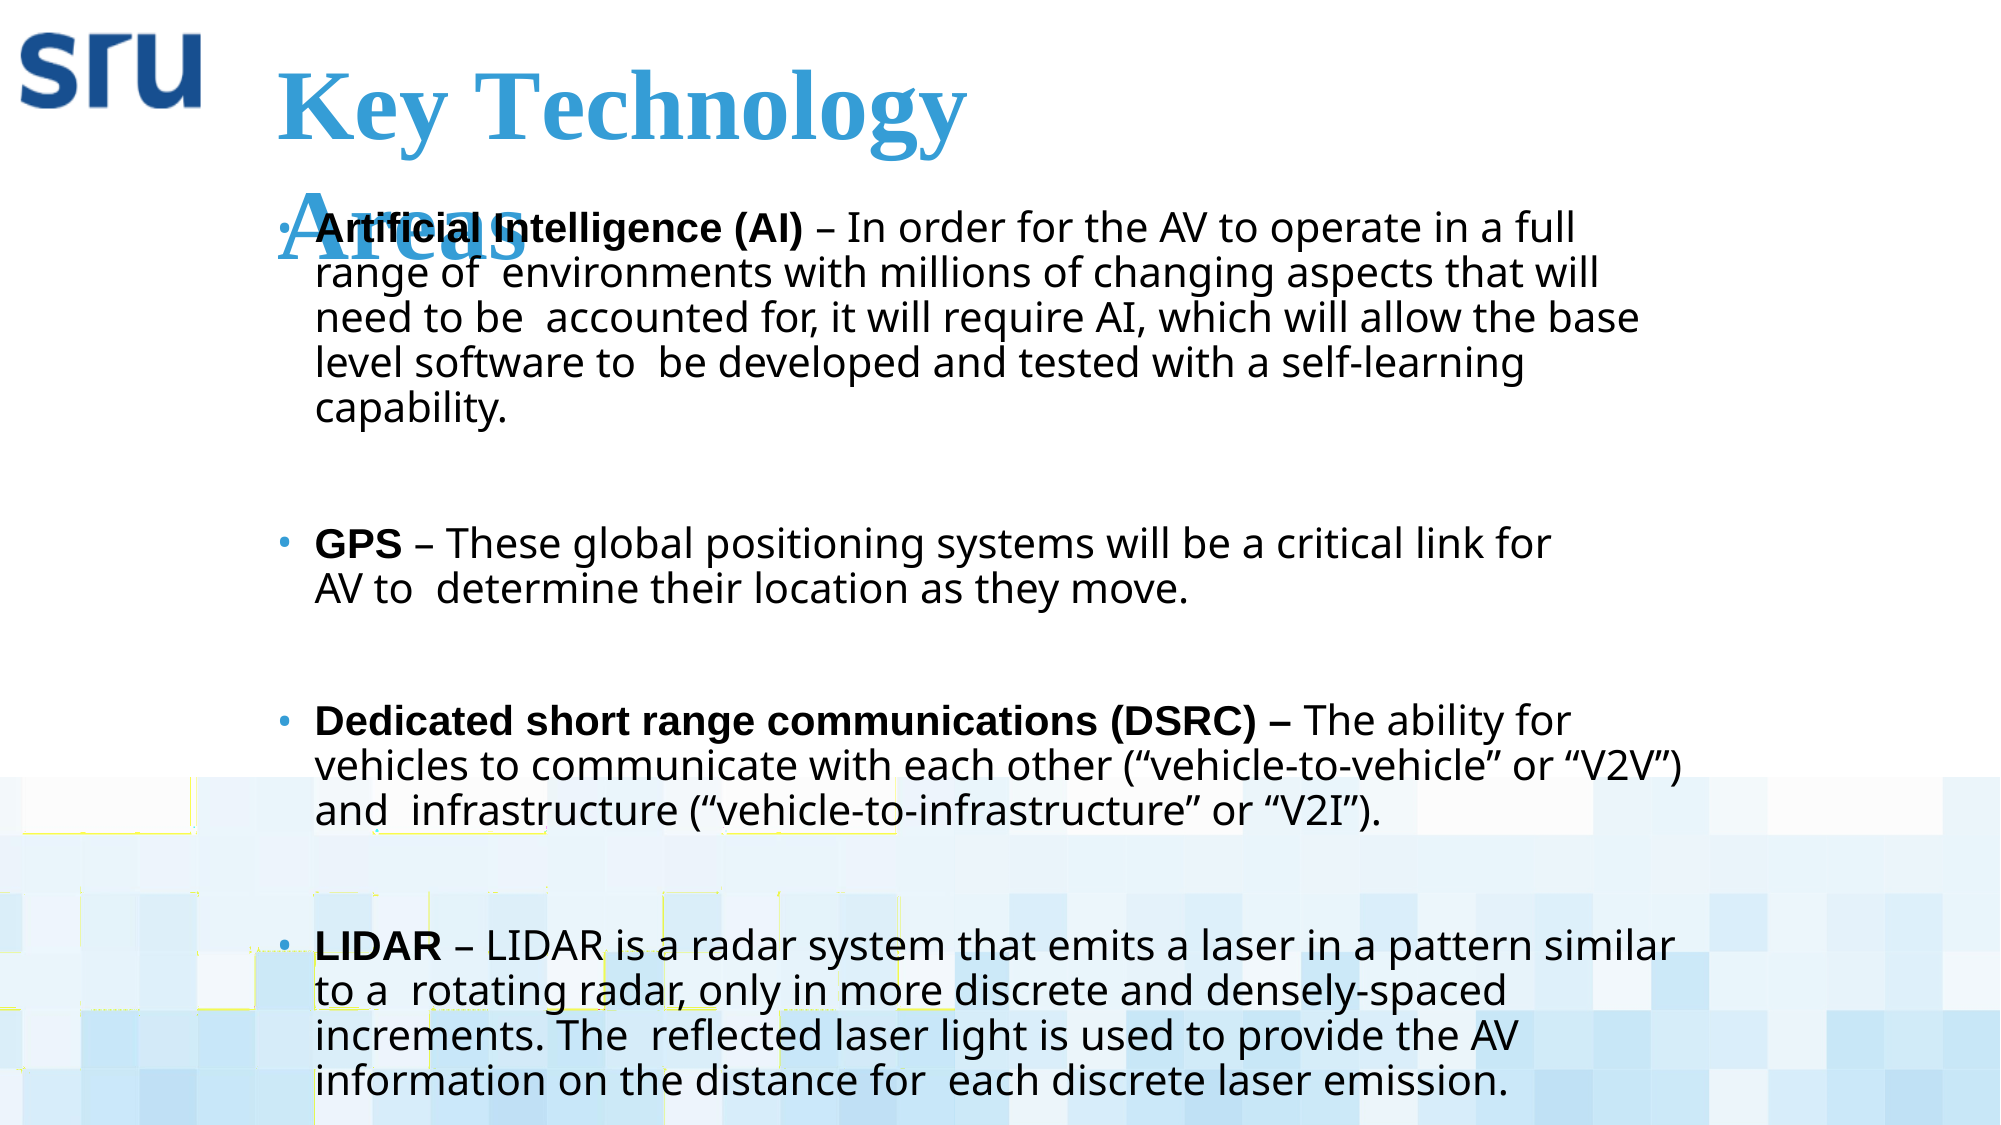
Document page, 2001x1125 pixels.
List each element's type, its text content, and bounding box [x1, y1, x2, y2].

title Key Technology Areas [275, 37, 1229, 199]
picture [16, 14, 213, 123]
picture [0, 777, 2000, 1125]
text_box Artificial Intelligence (AI) – In order for the AV to operate in a full range of environments with millions of changing aspects that will need to be accounted for, it will require AI, which will allow the base level software to be developed and tested with a self-learning capability. GPS – These global positioning systems will be a critical link for AV to determine their location as they move. Dedicated short range communications (DSRC) – The ability for vehicles to communicate with each other (“vehicle-to-vehicle” or “V2V”) and infrastructure (“vehicle-to-infrastructure” or “V2I”). LIDAR – LIDAR is a radar system that emits a laser in a pattern similar to a rotating radar, only in more discrete and densely-spaced increments. The reflected laser light is used to provide the AV information on the distance for each discrete laser emission. [274, 199, 1707, 1104]
